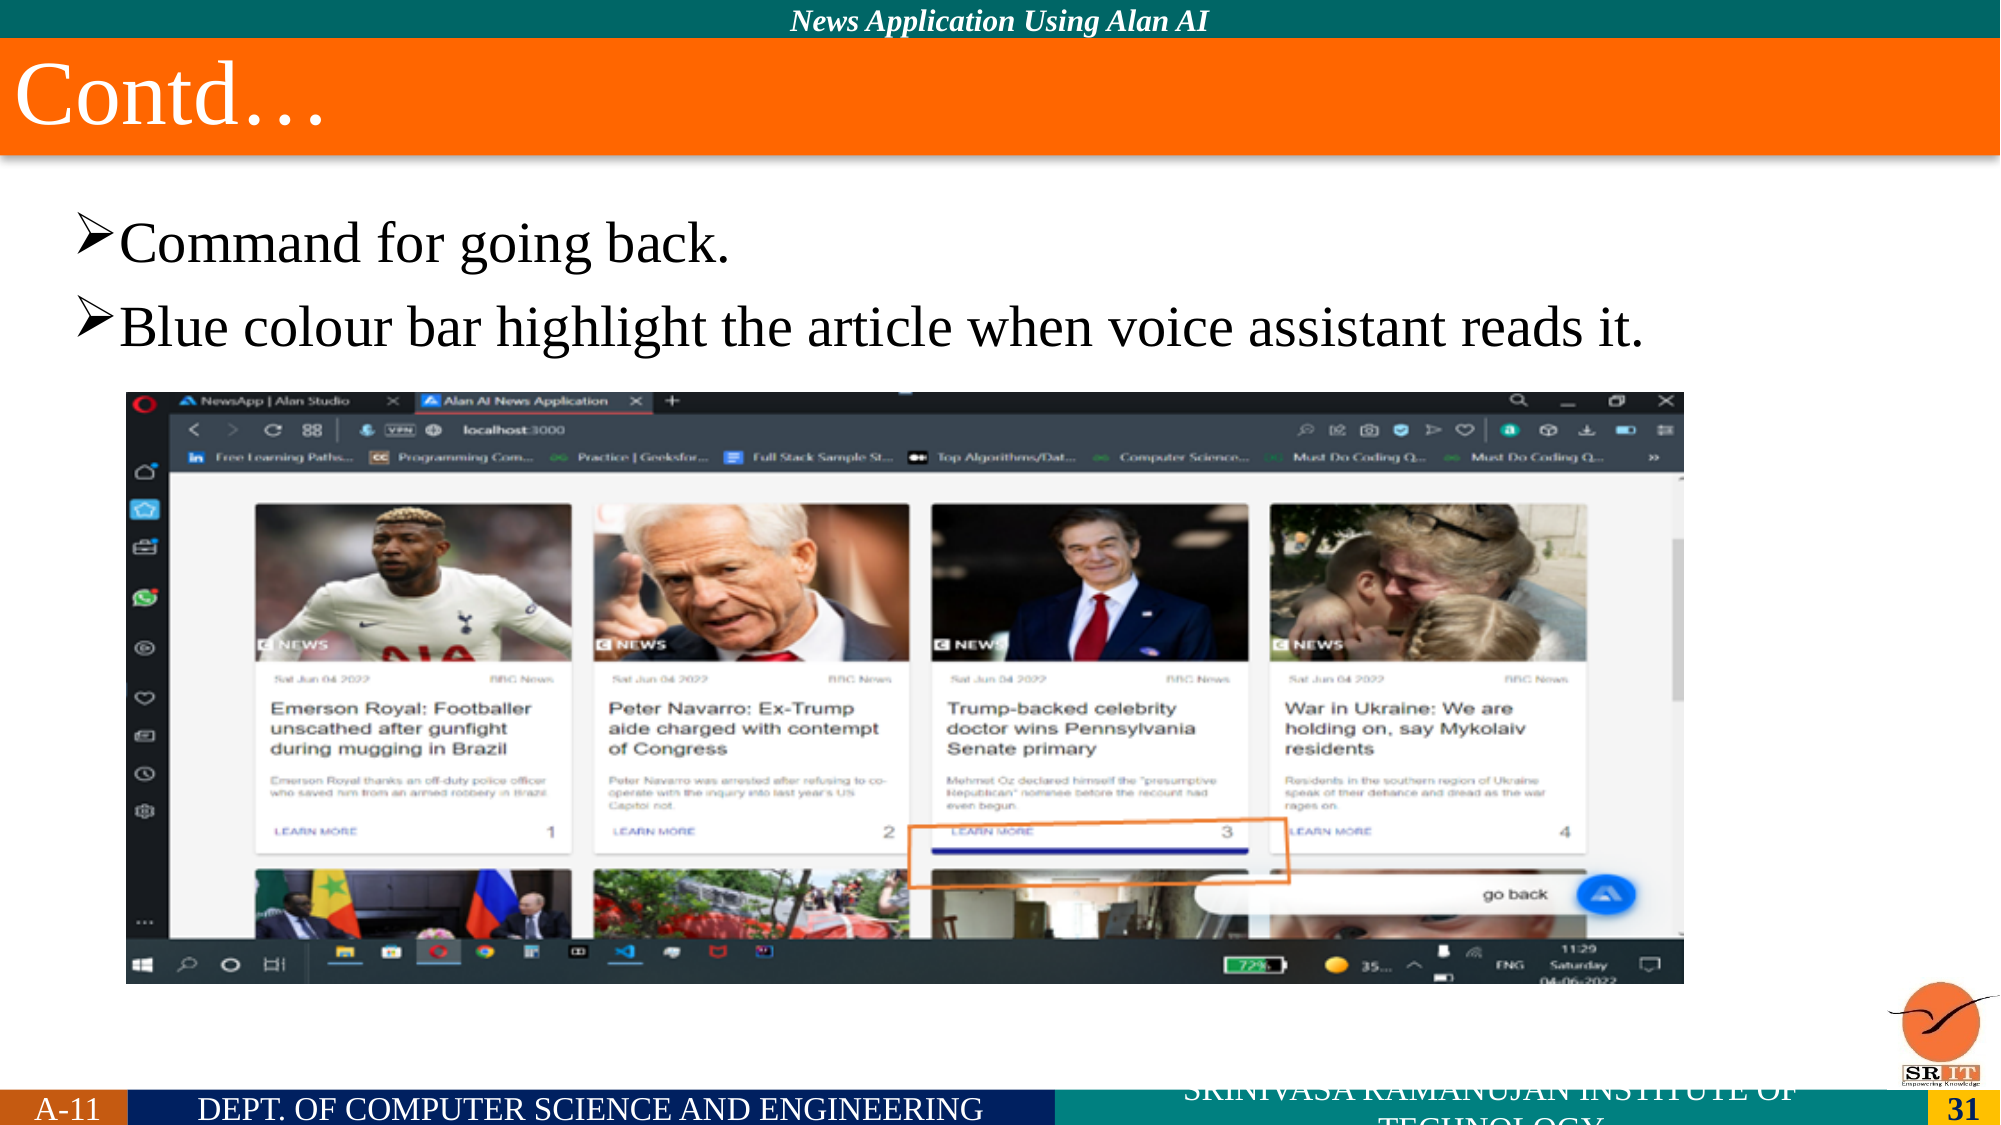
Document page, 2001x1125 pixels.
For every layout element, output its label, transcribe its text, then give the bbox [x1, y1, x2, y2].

text_box [32, 179, 1965, 1065]
text_box Command for going back. Blue colour bar highlight the article when voice assistant reads it. [57, 204, 1990, 1090]
picture [1990, 977, 2000, 1090]
title Contd… [0, 38, 2000, 156]
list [126, 392, 1684, 984]
